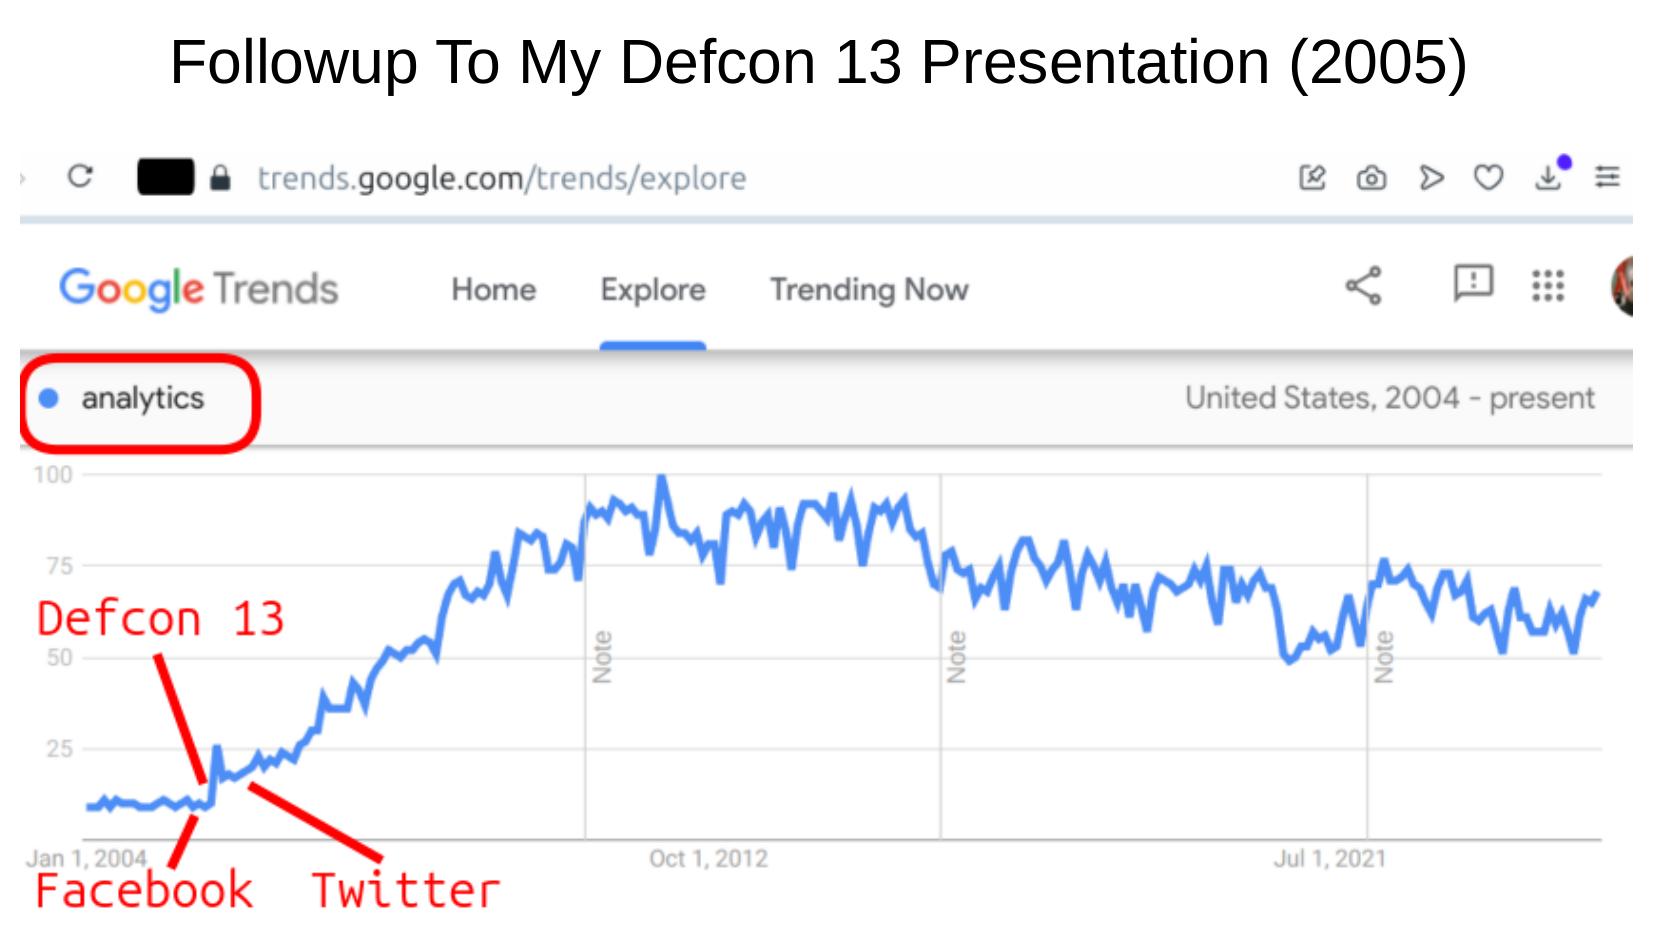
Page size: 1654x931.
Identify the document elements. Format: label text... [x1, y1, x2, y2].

picture [20, 151, 1634, 921]
title Followup To My Defcon 13 Presentation (2005) [75, 0, 1564, 136]
